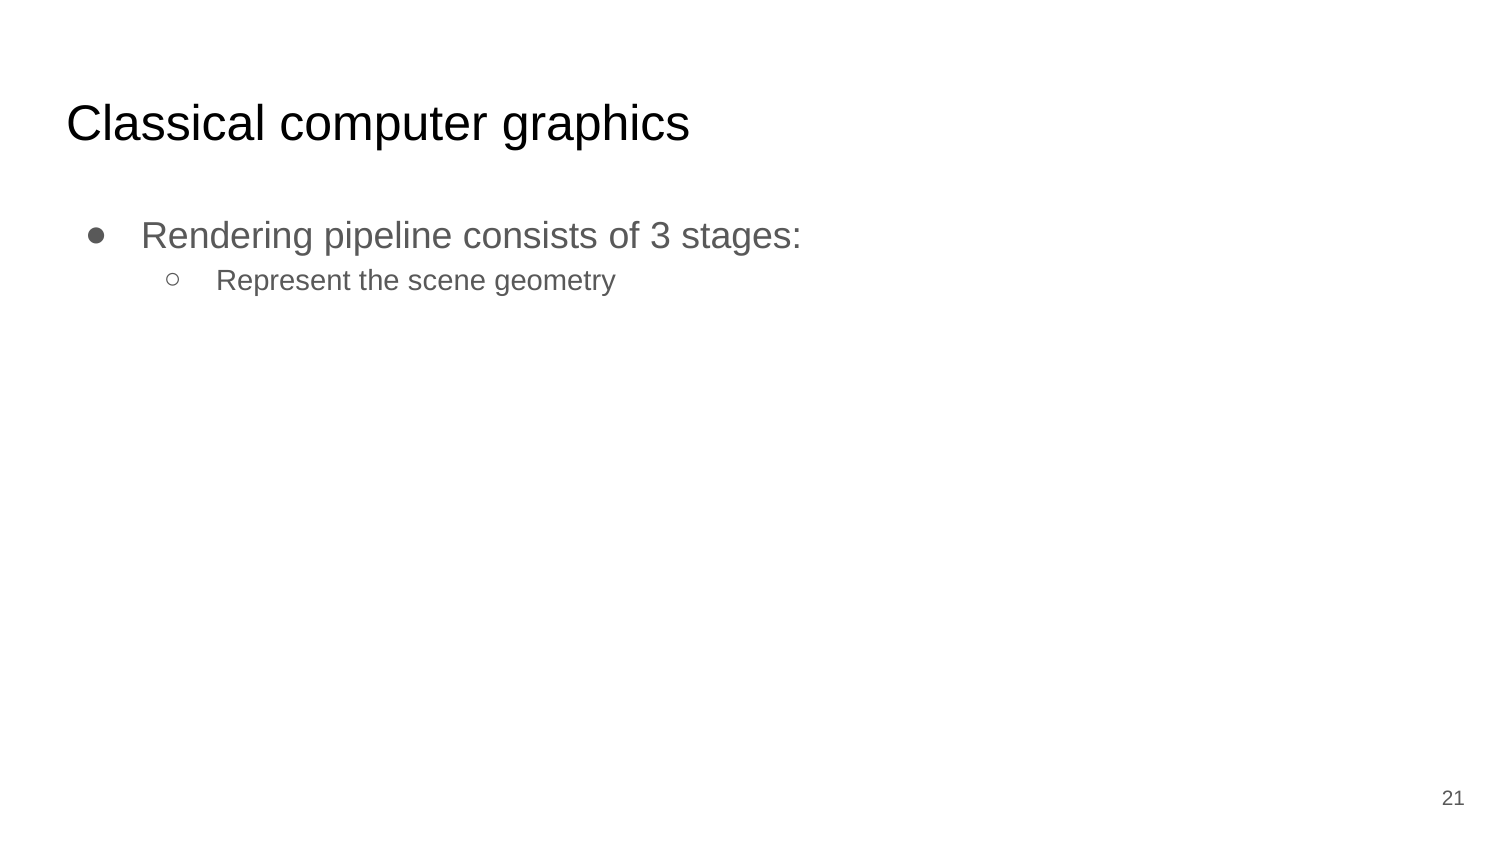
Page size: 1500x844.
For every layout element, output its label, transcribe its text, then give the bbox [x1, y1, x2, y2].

title Classical computer graphics [51, 72, 1449, 167]
list Rendering pipeline consists of 3 stages: Represent the scene geometry [51, 189, 1449, 750]
slide_number ‹#› [1389, 764, 1480, 830]
